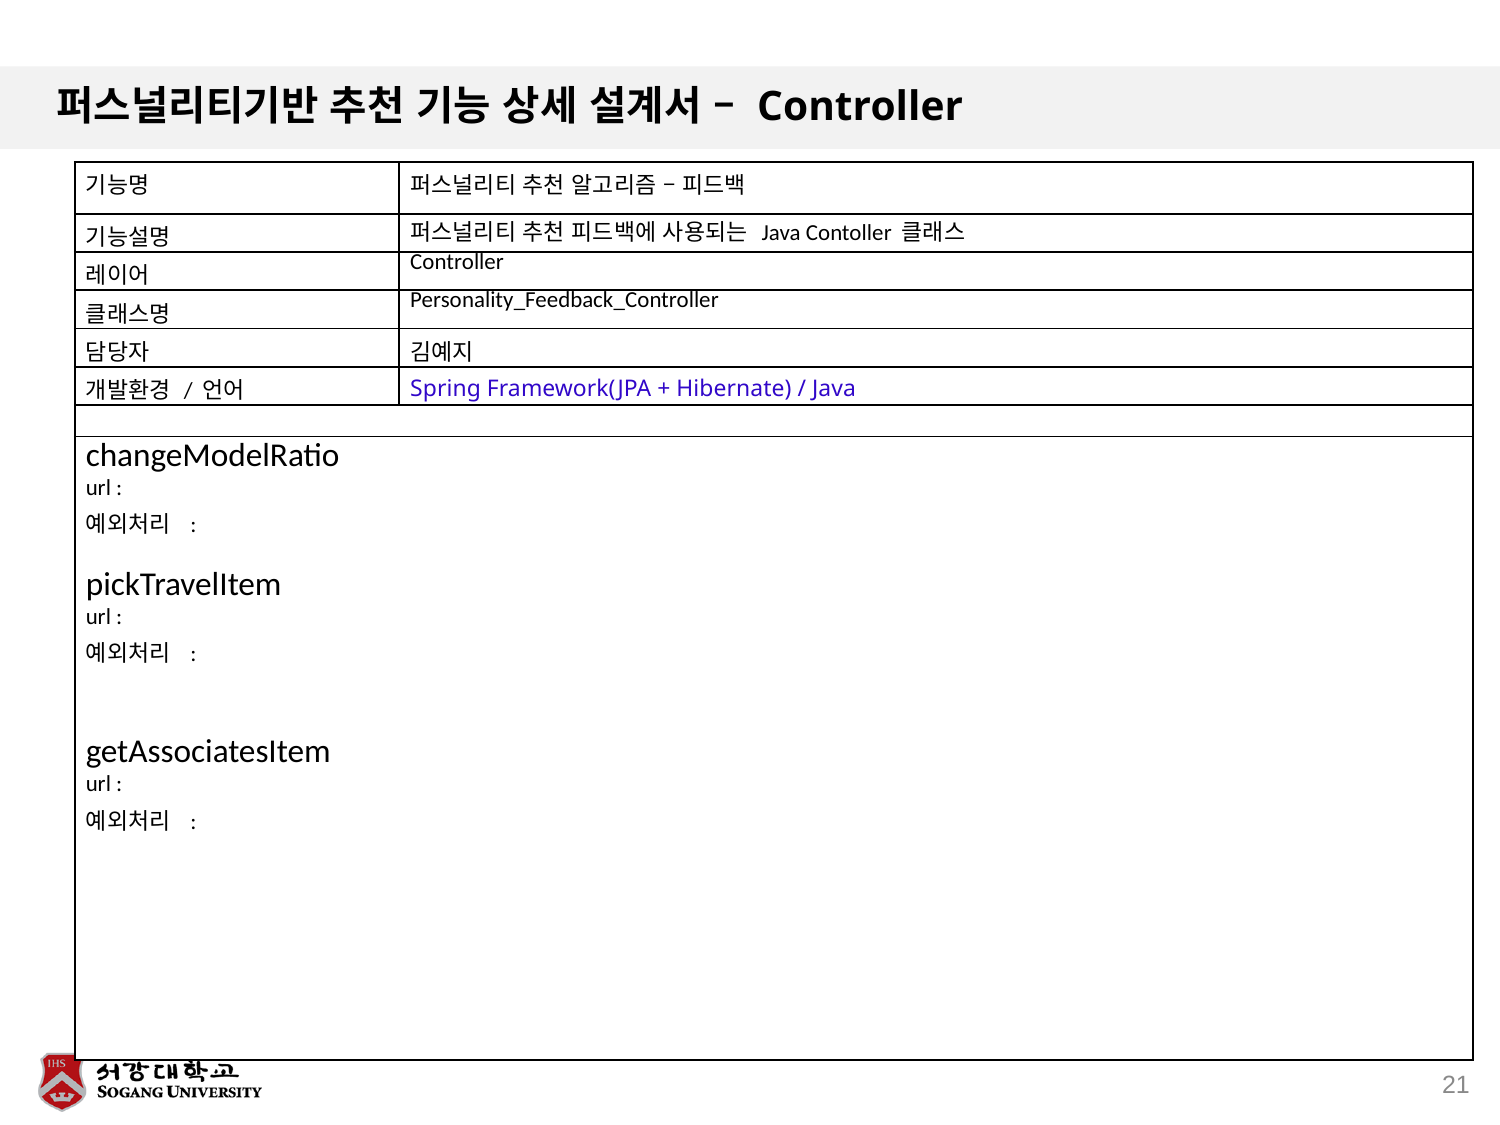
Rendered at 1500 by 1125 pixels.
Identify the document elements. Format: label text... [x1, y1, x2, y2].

table_cell [76, 406, 1472, 436]
table_cell Controller [400, 253, 1472, 289]
picture [0, 1031, 294, 1125]
table_header 기능명 [76, 163, 398, 213]
table_cell 김예지 [400, 329, 1472, 366]
table_cell 기능설명 [76, 215, 398, 251]
table_cell 담당자 [76, 329, 398, 366]
table_cell 클래스명 [76, 291, 398, 328]
table_cell changeModelRatio url : 예외처리 : pickTravelItem url : 예외처리 : getAssociatesItem url : 예외처리 : [76, 437, 1472, 1059]
table_cell 퍼스널리티 추천 피드백에 사용되는 Java Contoller 클래스 [400, 215, 1472, 251]
title 퍼스널리티기반 추천 기능 상세 설계서 – Controller [41, 64, 1459, 149]
table_cell 개발환경 / 언어 [76, 368, 398, 404]
table_header 퍼스널리티 추천 알고리즘 – 피드백 [400, 163, 1472, 213]
table_cell Personality_Feedback_Controller [400, 291, 1472, 328]
table_cell 레이어 [76, 253, 398, 289]
table_cell Spring Framework(JPA + Hibernate) / Java [400, 368, 1472, 404]
slide_number 21 [1147, 1053, 1485, 1114]
